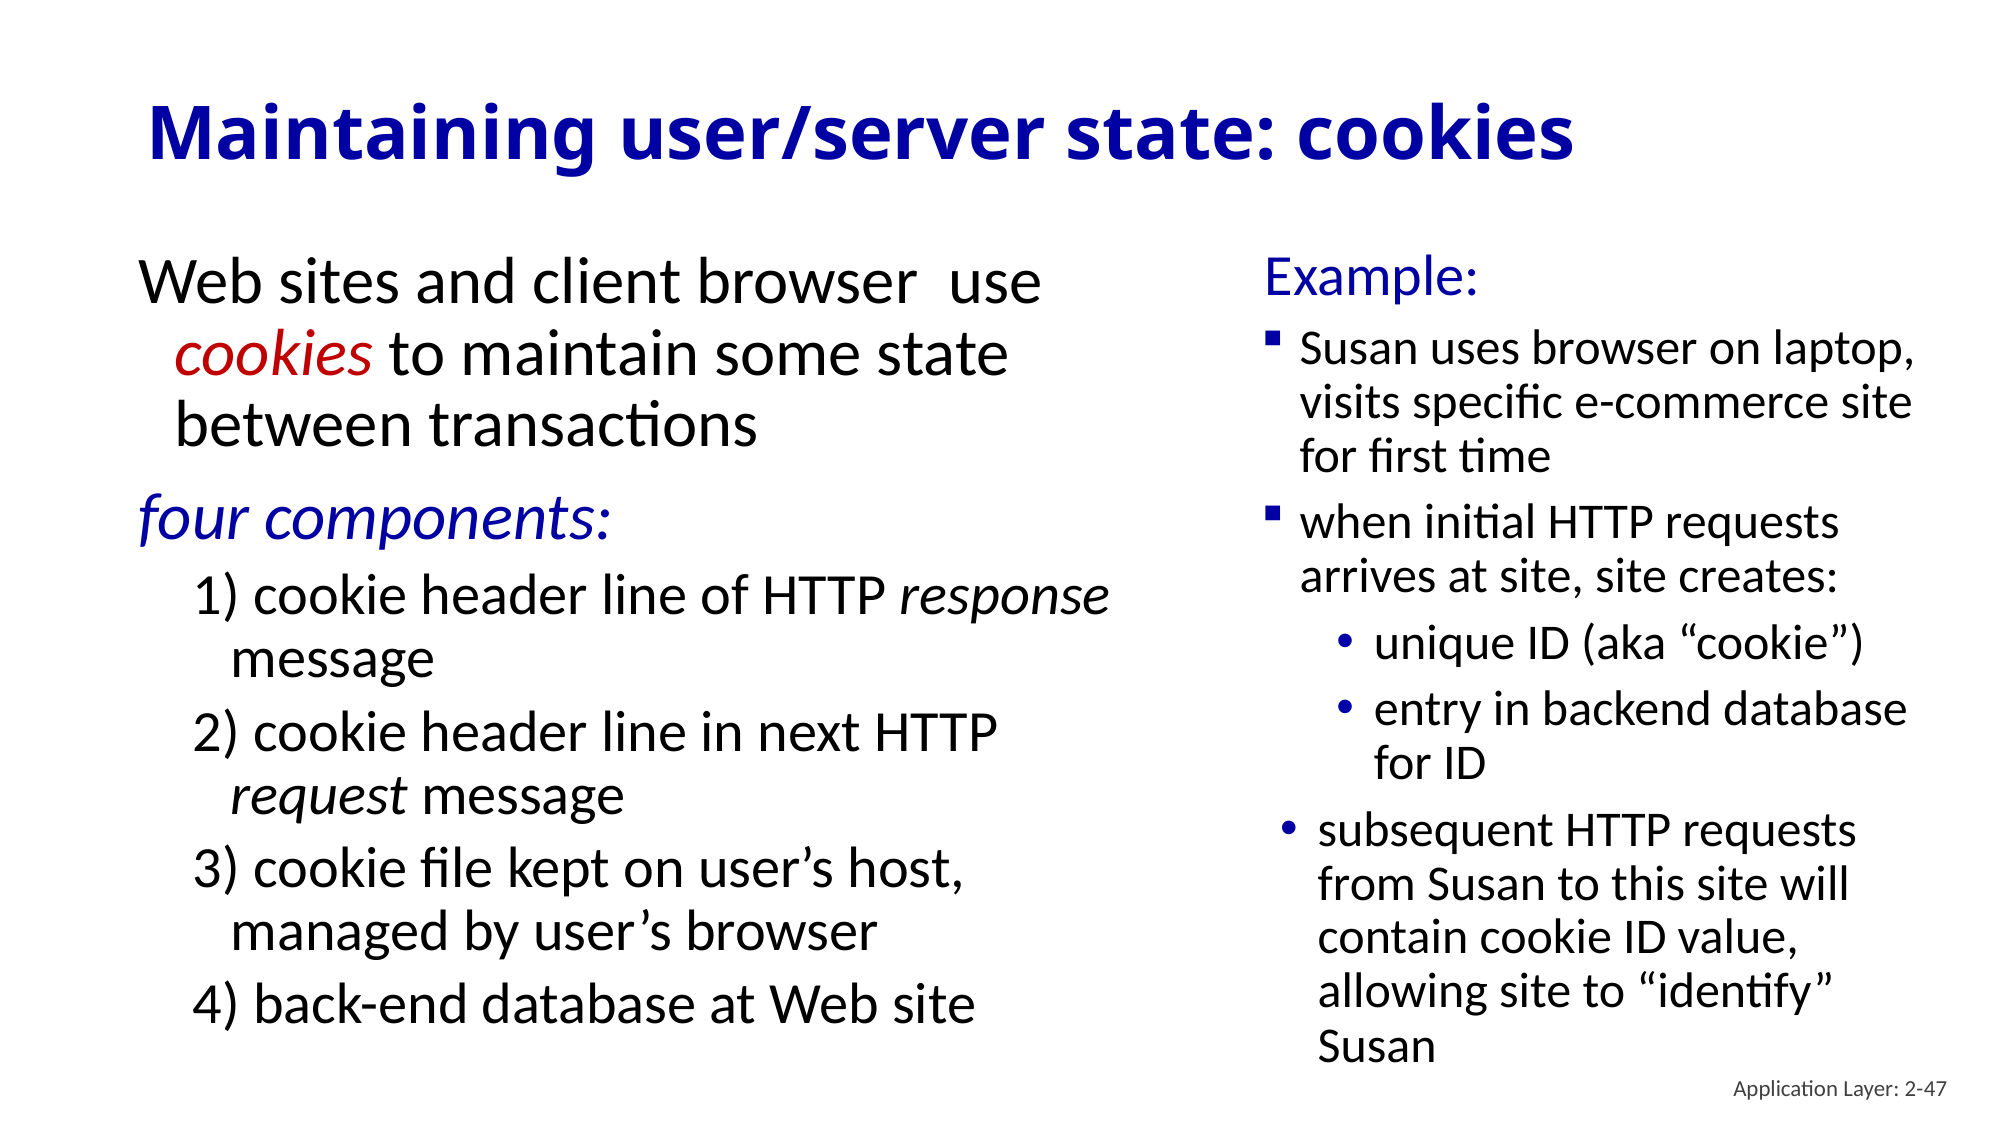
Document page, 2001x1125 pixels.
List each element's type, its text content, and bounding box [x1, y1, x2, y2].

title Maintaining user/server state: cookies [131, 62, 1856, 209]
slide_number Application Layer: 2-47 [1512, 1056, 1963, 1117]
text_box Web sites and client browser use cookies to maintain some state between transactions four components: 1) cookie header line of HTTP response message 2) cookie header line in next HTTP request message 3) cookie file kept on user’s host, managed by user’s browser 4) back-end database at Web site [102, 238, 1142, 1040]
text_box Example: Susan uses browser on laptop, visits specific e-commerce site for first time when initial HTTP requests arrives at site, site creates: unique ID (aka “cookie”) entry in backend database for ID subsequent HTTP requests from Susan to this site will contain cookie ID value, allowing site to “identify” Susan [1246, 238, 1963, 1063]
